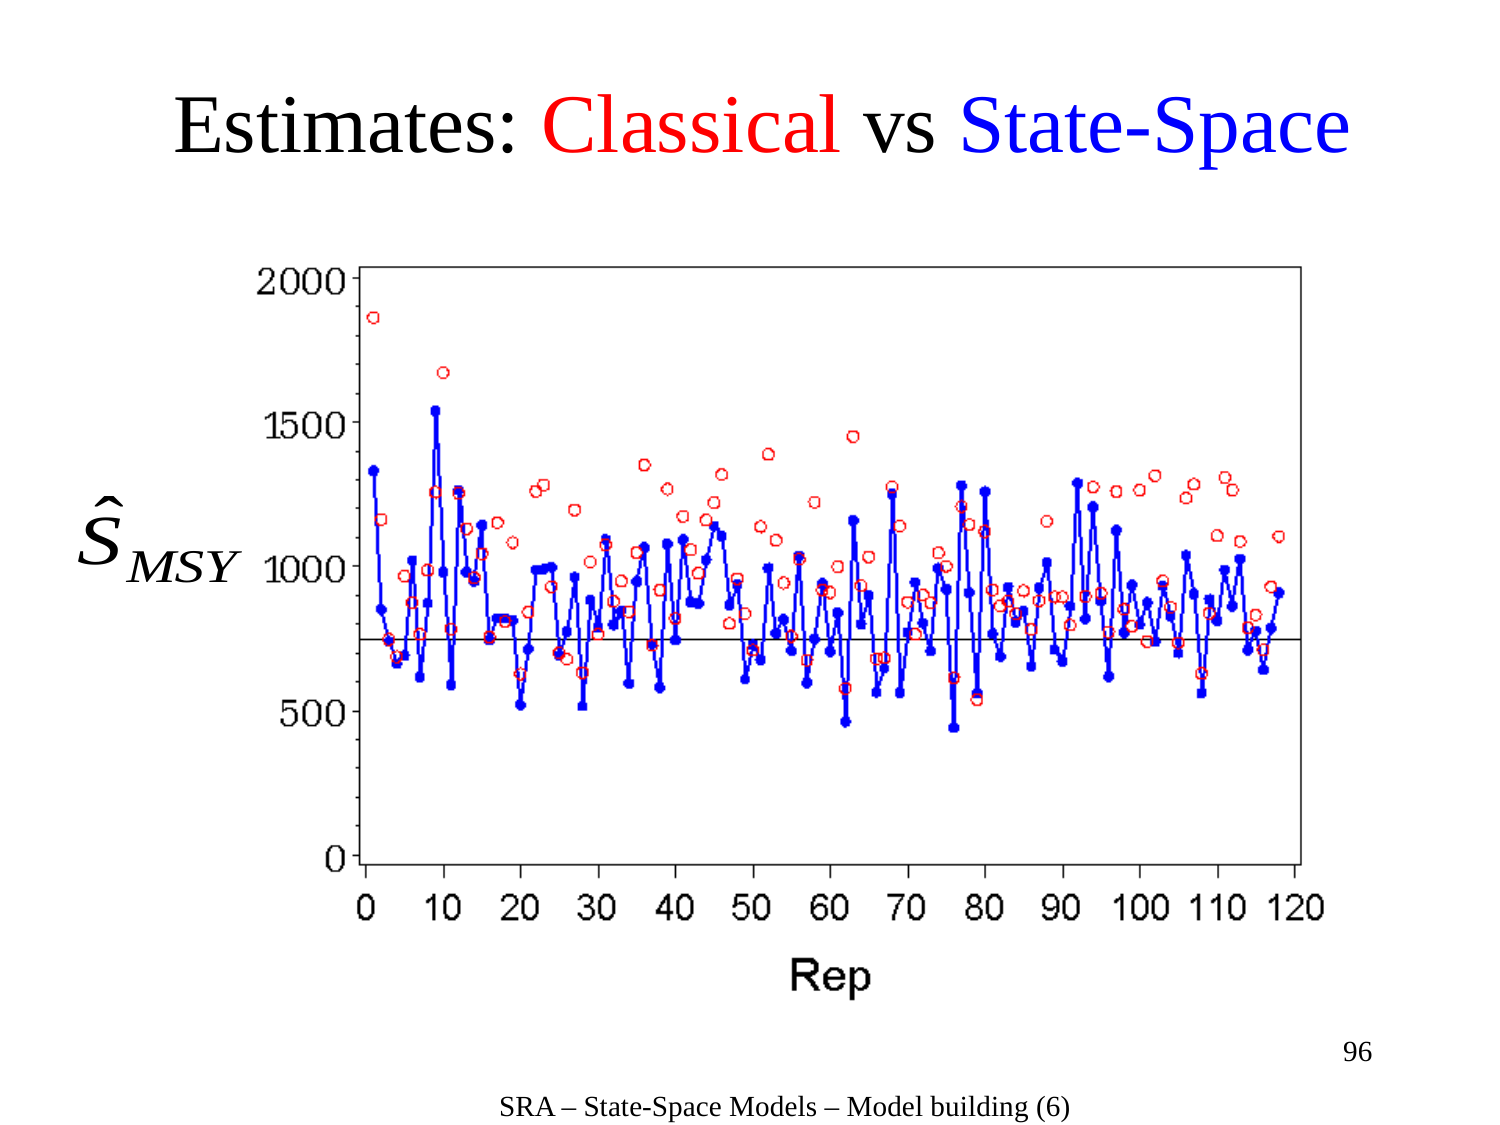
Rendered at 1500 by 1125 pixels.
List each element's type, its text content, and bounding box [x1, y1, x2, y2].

title Estimates: Classical vs State-Space [112, 24, 1413, 213]
text_box SRA – State-Space Models – Model building (6) [372, 1079, 1198, 1121]
picture [187, 237, 1338, 1013]
text_box 96 [1074, 1024, 1388, 1100]
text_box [62, 482, 263, 601]
